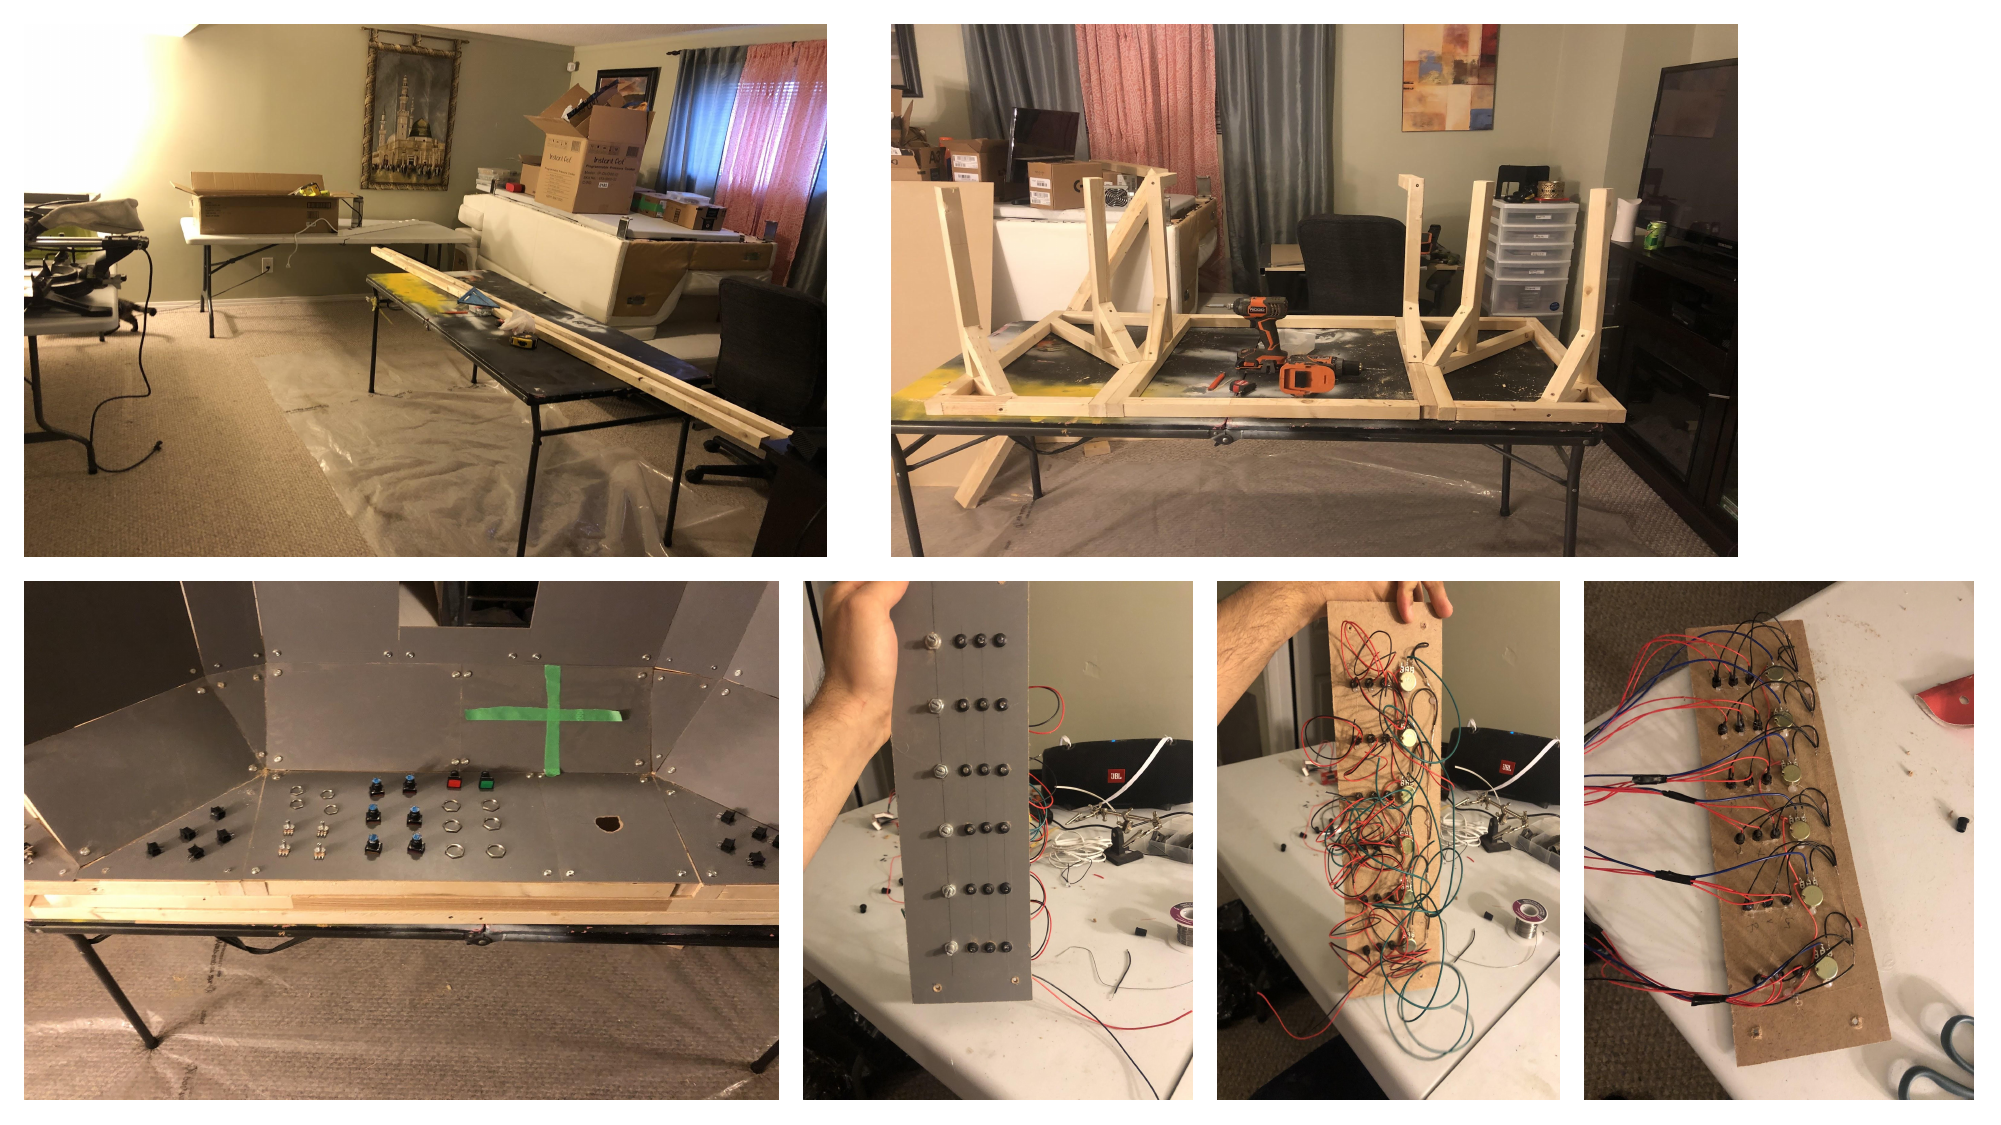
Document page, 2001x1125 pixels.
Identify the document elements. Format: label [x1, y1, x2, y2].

picture [24, 580, 779, 1101]
picture [803, 580, 1193, 1101]
picture [1584, 580, 1974, 1101]
picture [24, 24, 827, 557]
picture [1217, 580, 1560, 1101]
picture [891, 24, 1738, 557]
